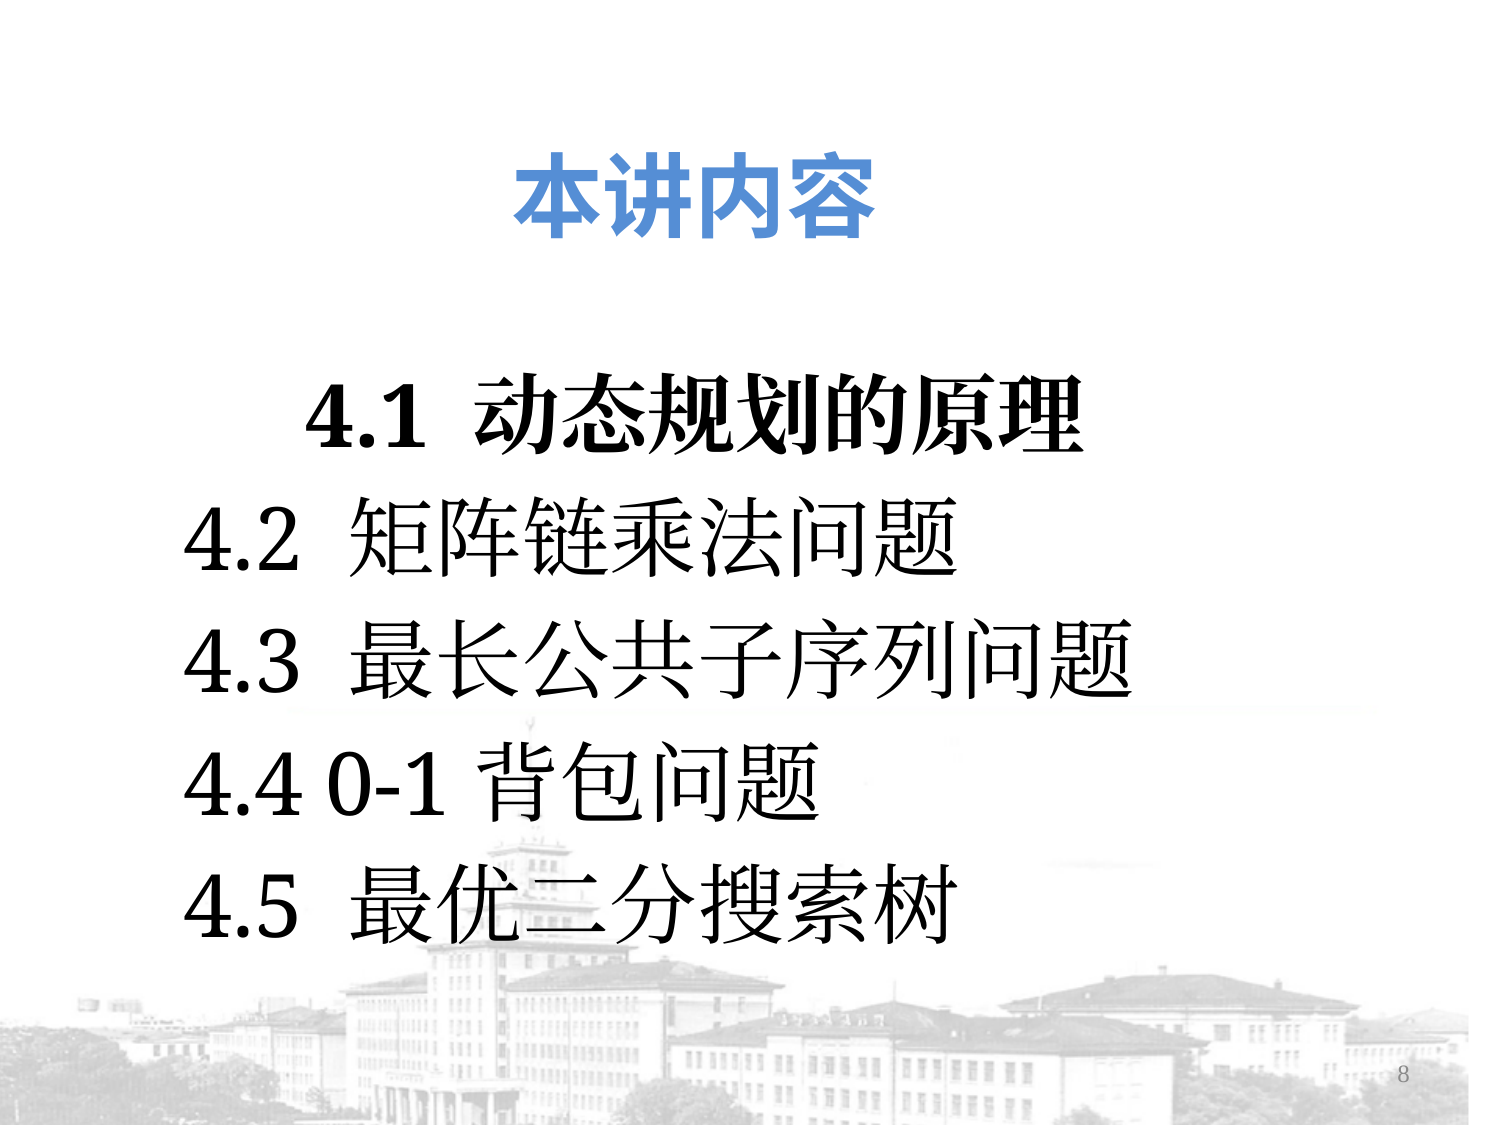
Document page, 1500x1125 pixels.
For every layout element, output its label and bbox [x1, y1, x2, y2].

text_box [0, 0, 1500, 1125]
